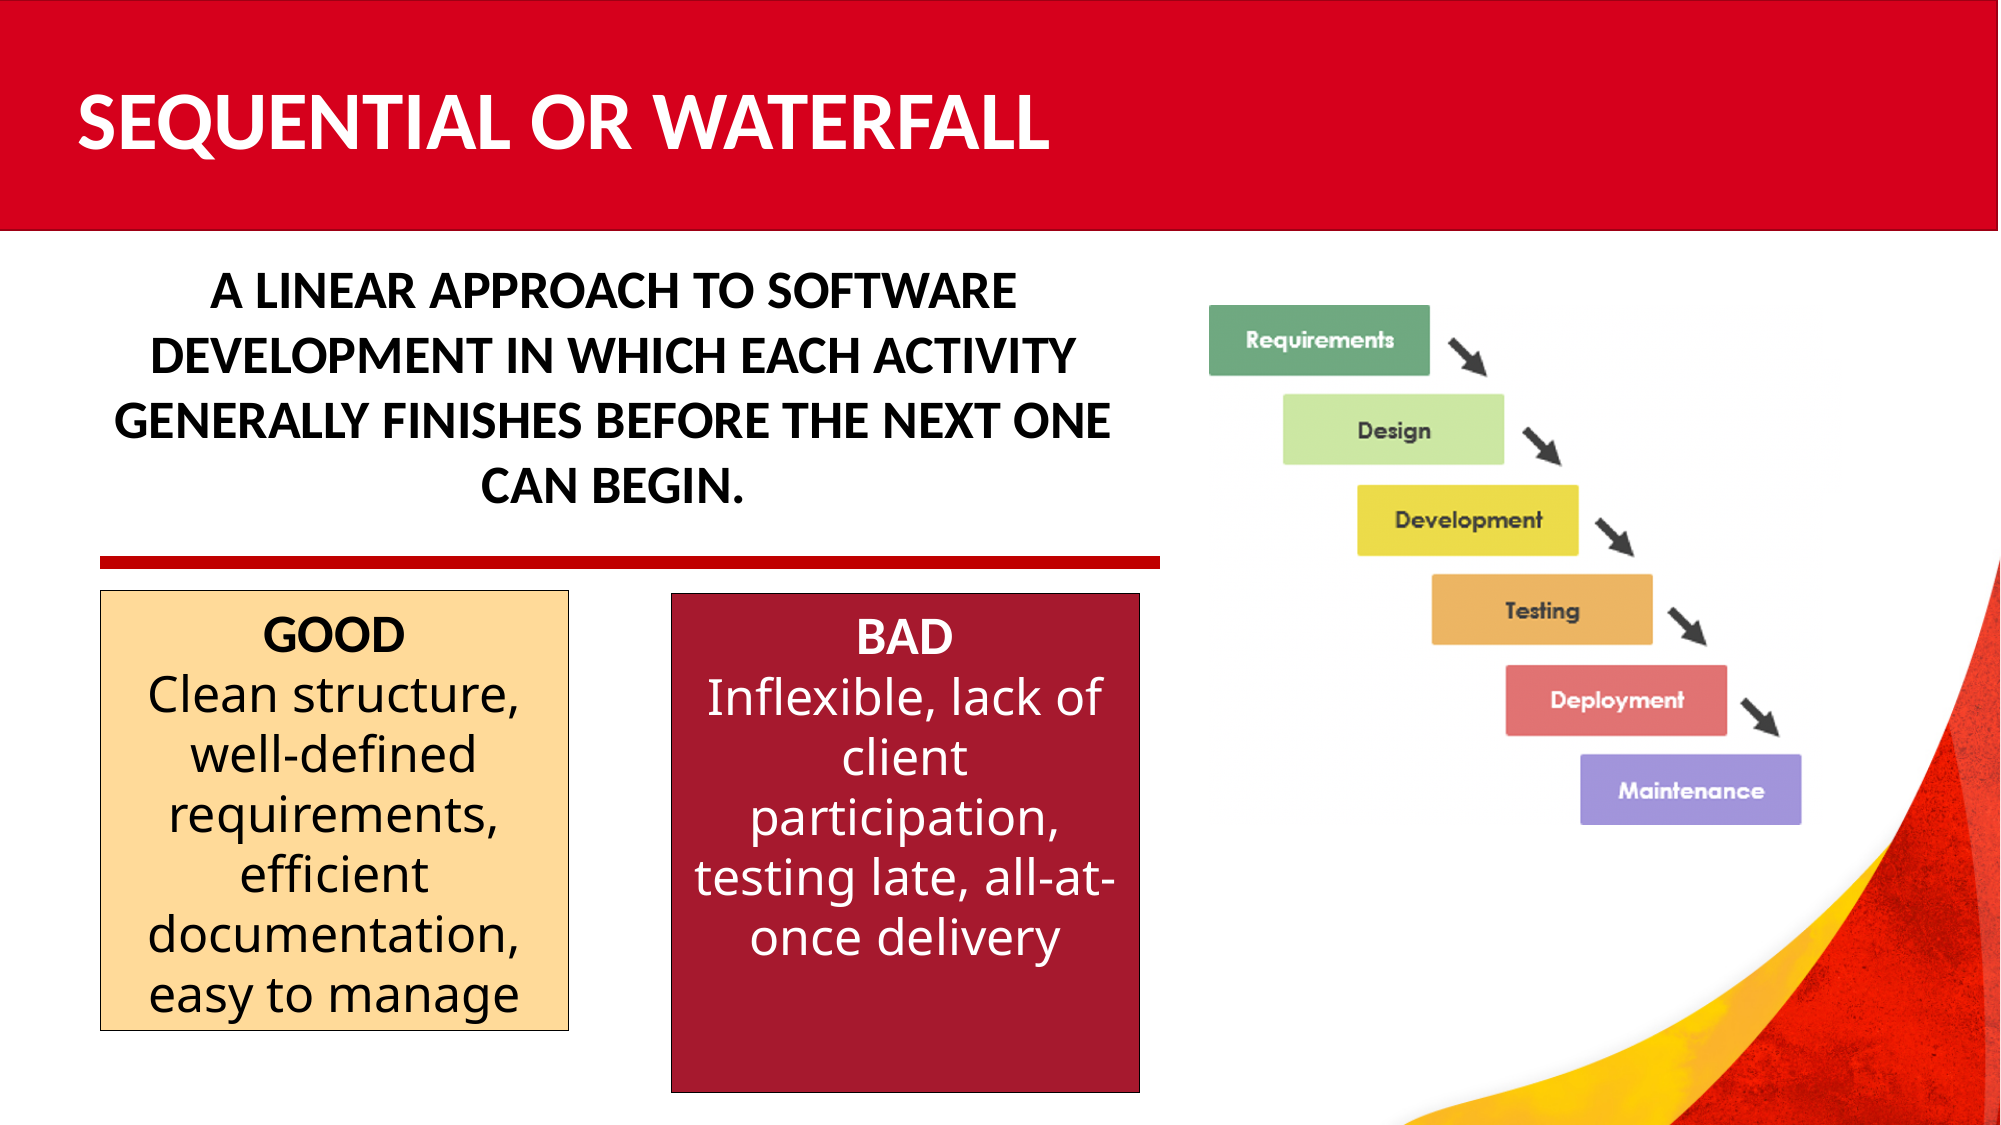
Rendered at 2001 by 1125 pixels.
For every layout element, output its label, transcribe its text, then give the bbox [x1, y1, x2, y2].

picture [0, 0, 2001, 1125]
title SEQUENTIAL OR WATERFALL [63, 70, 1946, 210]
text_box [0, 0, 1998, 231]
text_box A LINEAR APPROACH TO SOFTWARE DEVELOPMENT IN WHICH EACH ACTIVITY GENERALLY FINISHES BEFORE THE NEXT ONE CAN BEGIN. [68, 246, 1161, 522]
text_box GOOD Clean structure, well-defined requirements, efficient documentation, easy to manage [100, 590, 569, 1031]
text_box BAD Inflexible, lack of client participation, testing late, all-at-once delivery [671, 593, 1140, 1093]
